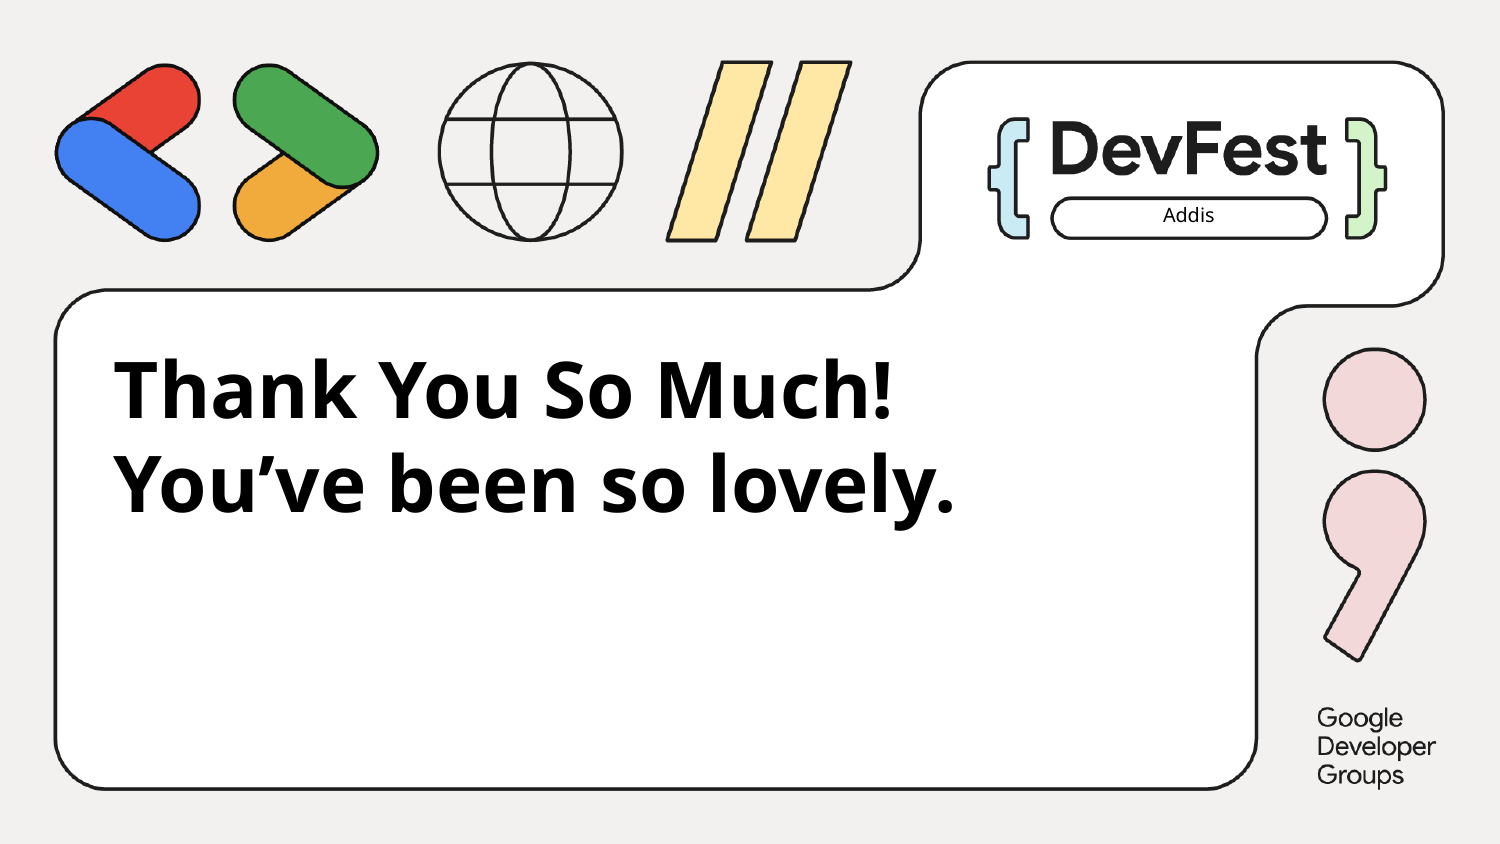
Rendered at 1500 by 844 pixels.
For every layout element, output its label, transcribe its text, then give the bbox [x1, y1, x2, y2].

title Thank You So Much! You’ve been so lovely. [113, 340, 1006, 759]
picture [0, 0, 1500, 844]
text_box Addis [1065, 192, 1313, 239]
